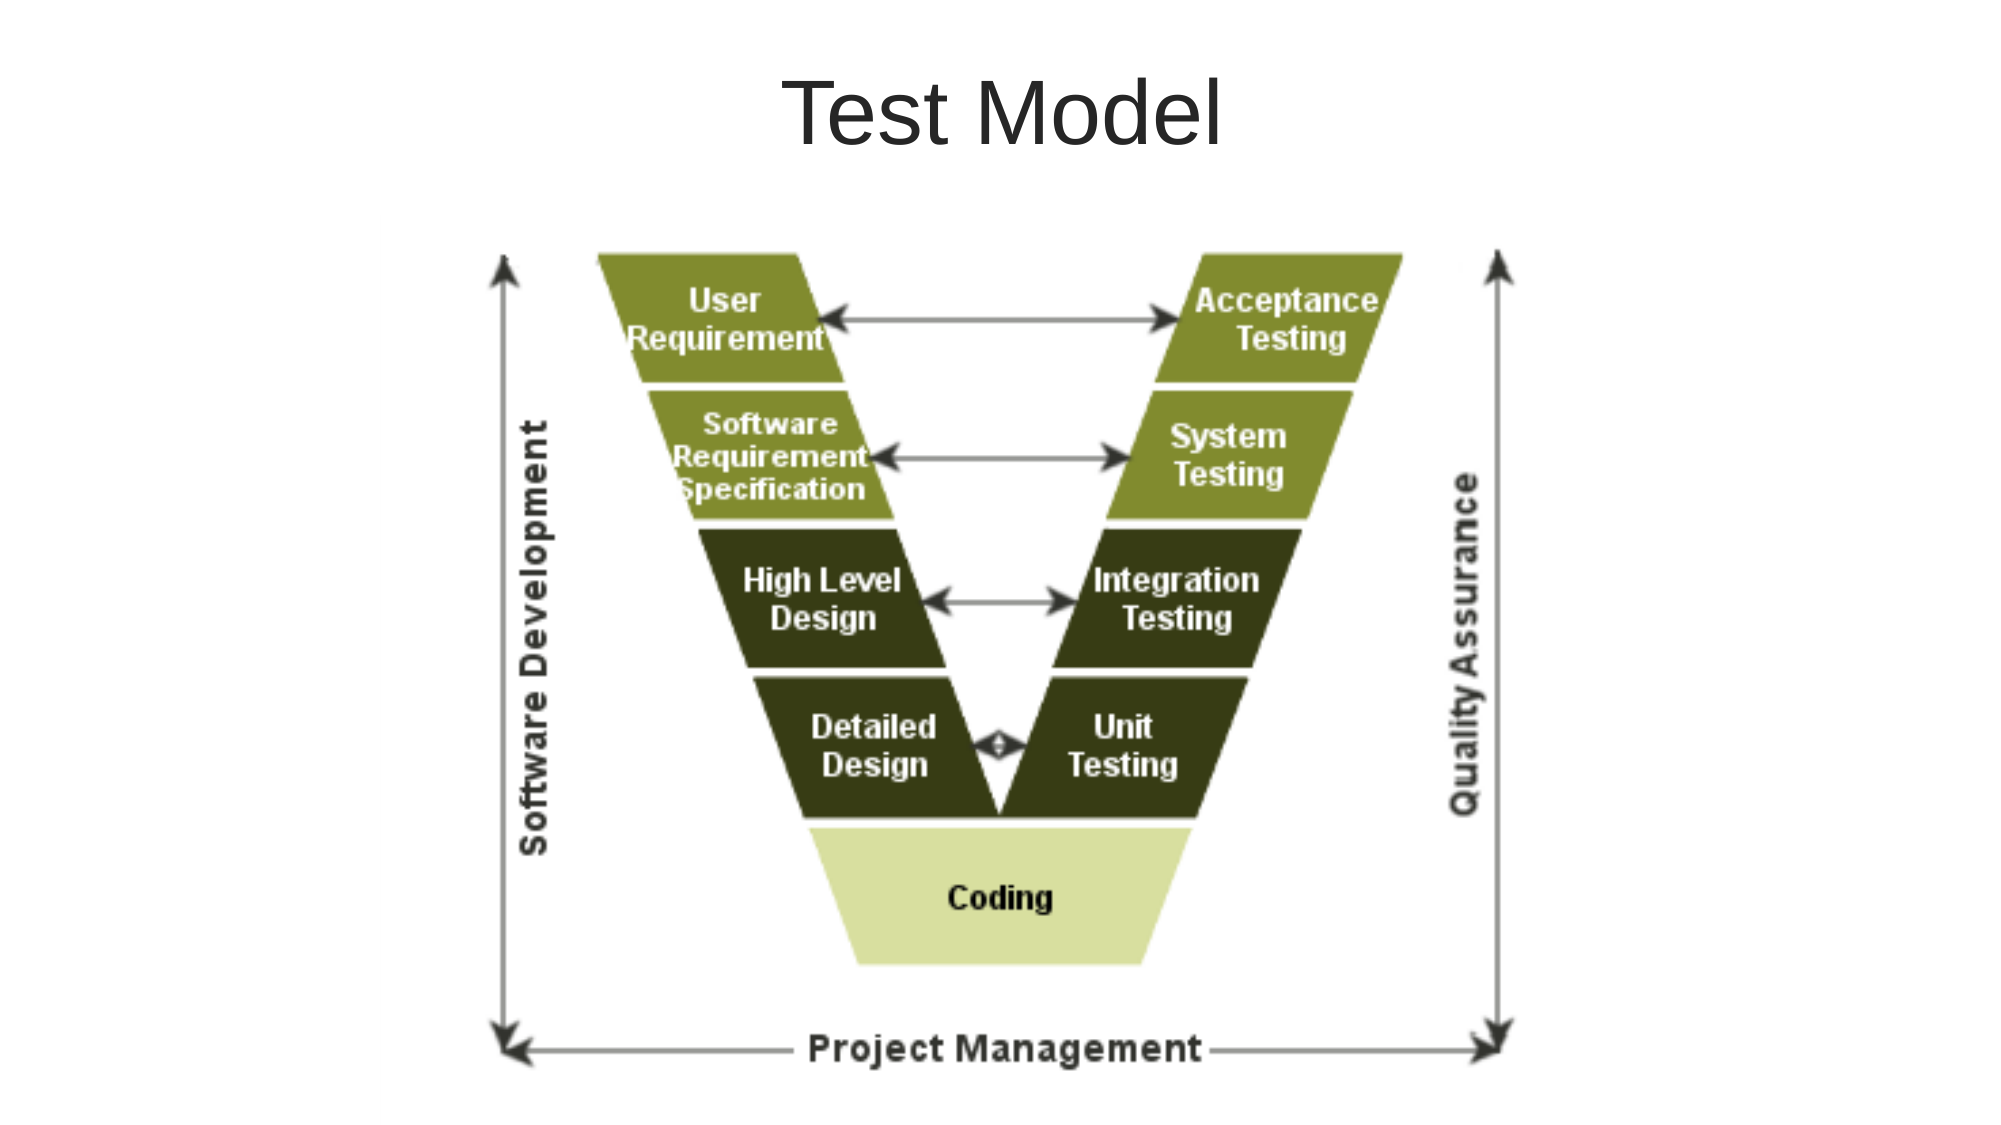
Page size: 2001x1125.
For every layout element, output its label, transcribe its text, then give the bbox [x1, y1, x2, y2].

picture [379, 215, 1626, 1125]
list Test Model [53, 55, 1952, 175]
